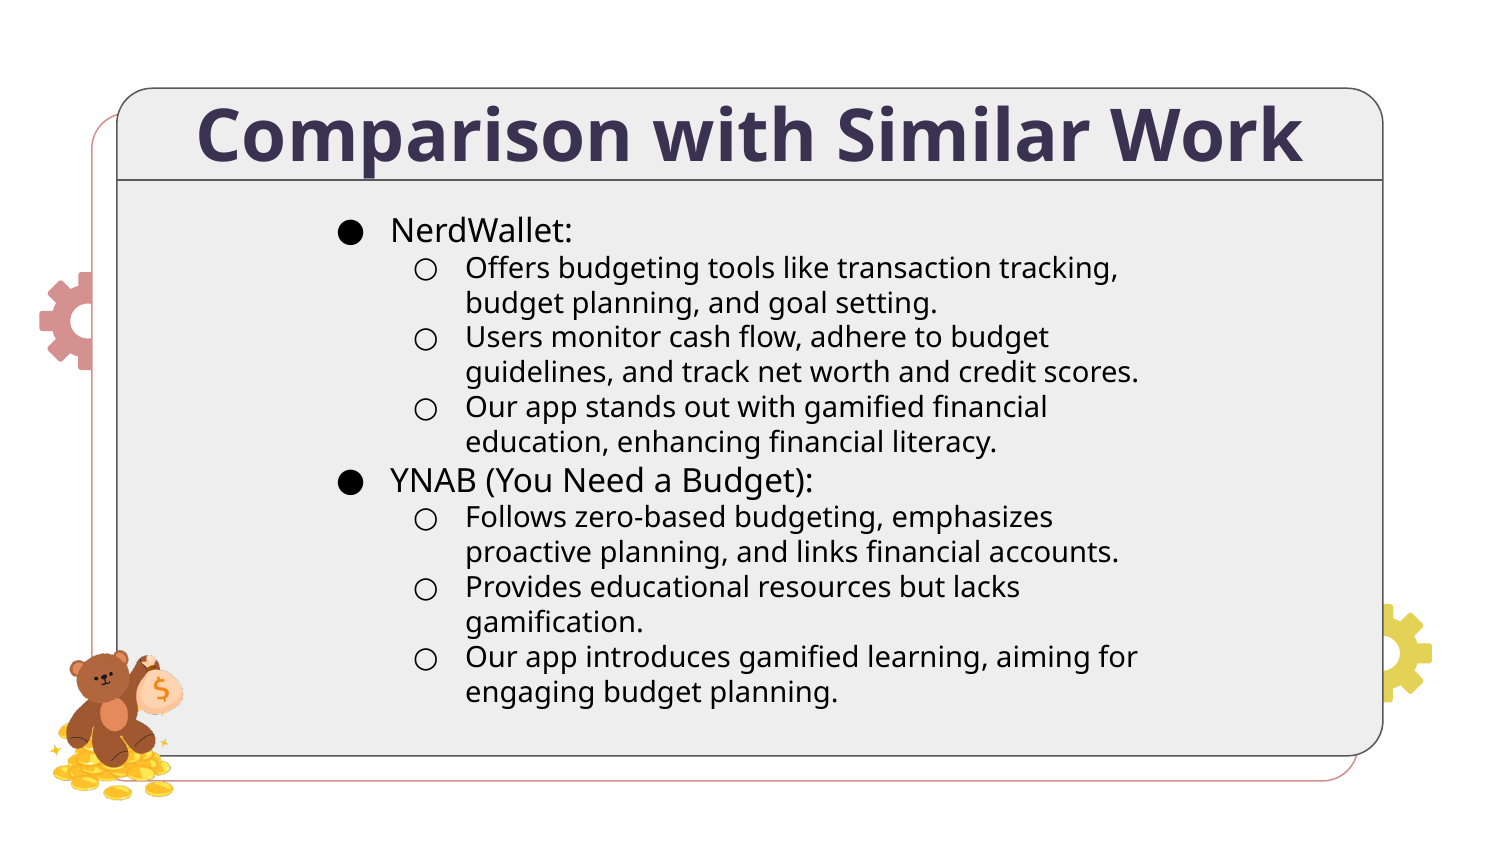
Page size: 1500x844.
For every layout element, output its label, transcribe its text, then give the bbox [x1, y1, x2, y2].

picture [0, 607, 237, 844]
title Comparison with Similar Work [116, 88, 1383, 181]
subtitle NerdWallet: Offers budgeting tools like transaction tracking, budget planning, and goal setting. Users monitor cash flow, adhere to budget guidelines, and track net worth and credit scores. Our app stands out with gamified financial education, enhancing financial literacy. YNAB (You Need a Budget): Follows zero-based budgeting, emphasizes proactive planning, and links financial accounts. Provides educational resources but lacks gamification. Our app introduces gamified learning, aiming for engaging budget planning. [315, 208, 1185, 579]
